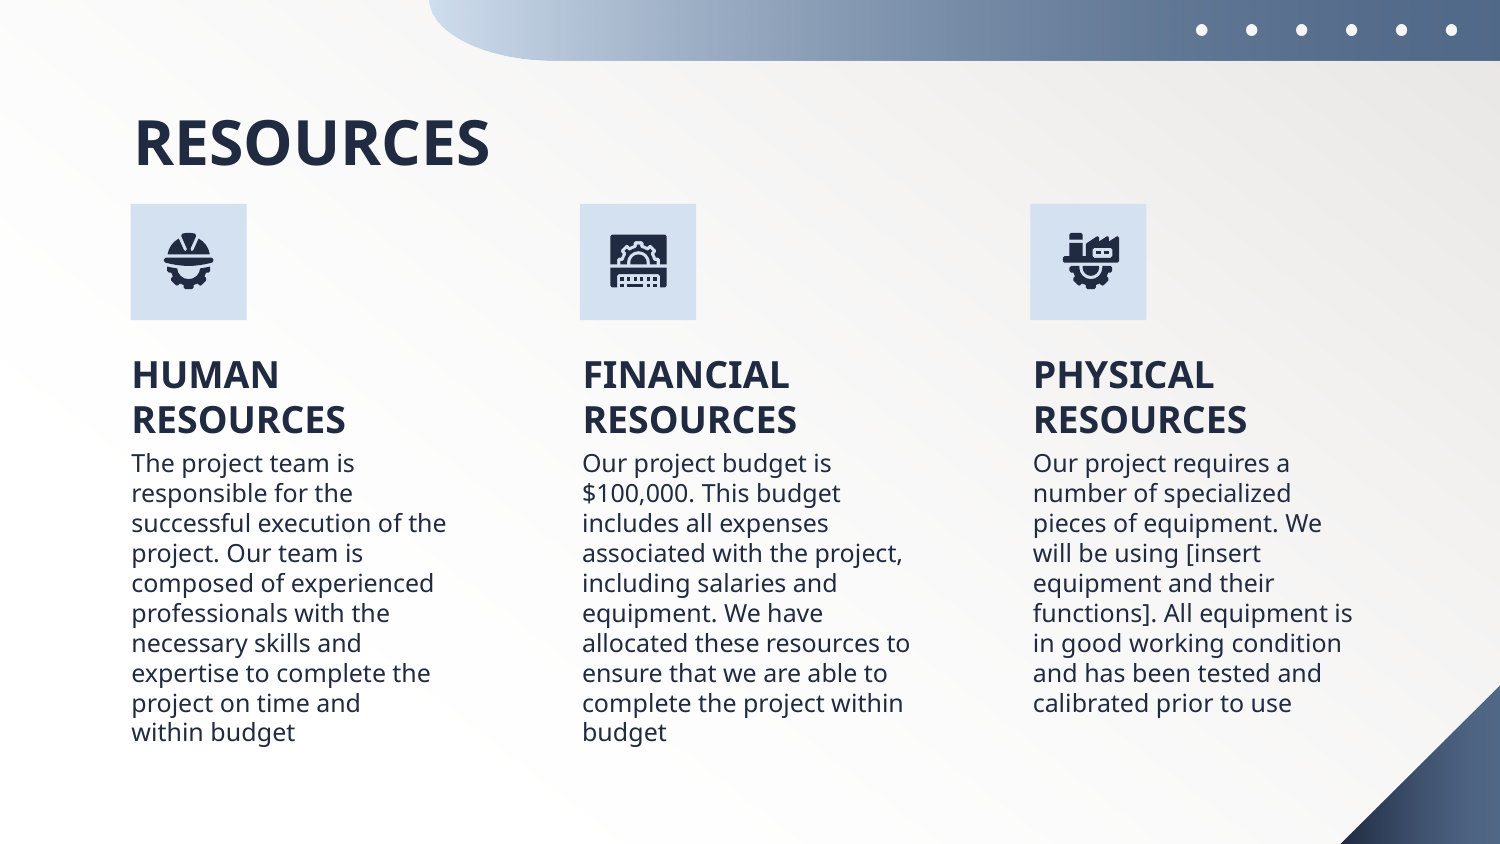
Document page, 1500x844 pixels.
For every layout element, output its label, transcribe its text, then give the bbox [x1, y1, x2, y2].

subtitle PHYSICAL RESOURCES [1017, 340, 1383, 457]
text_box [610, 234, 667, 288]
text_box [1030, 203, 1147, 321]
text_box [163, 232, 214, 290]
title RESOURCES [118, 88, 1382, 183]
subtitle HUMAN RESOURCES [116, 340, 482, 432]
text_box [1062, 232, 1120, 290]
subtitle The project team is responsible for the successful execution of the project. Our team is composed of experienced professionals with the necessary skills and expertise to complete the project on time and within budget [116, 432, 482, 756]
picture [0, 0, 1500, 844]
text_box [579, 203, 697, 321]
subtitle Our project budget is $100,000. This budget includes all expenses associated with the project, including salaries and equipment. We have allocated these resources to ensure that we are able to complete the project within budget [567, 432, 933, 756]
subtitle FINANCIAL RESOURCES [567, 340, 933, 432]
subtitle Our project requires a number of specialized pieces of equipment. We will be using [insert equipment and their functions]. All equipment is in good working condition and has been tested and calibrated prior to use [1017, 457, 1383, 756]
text_box [130, 203, 247, 321]
